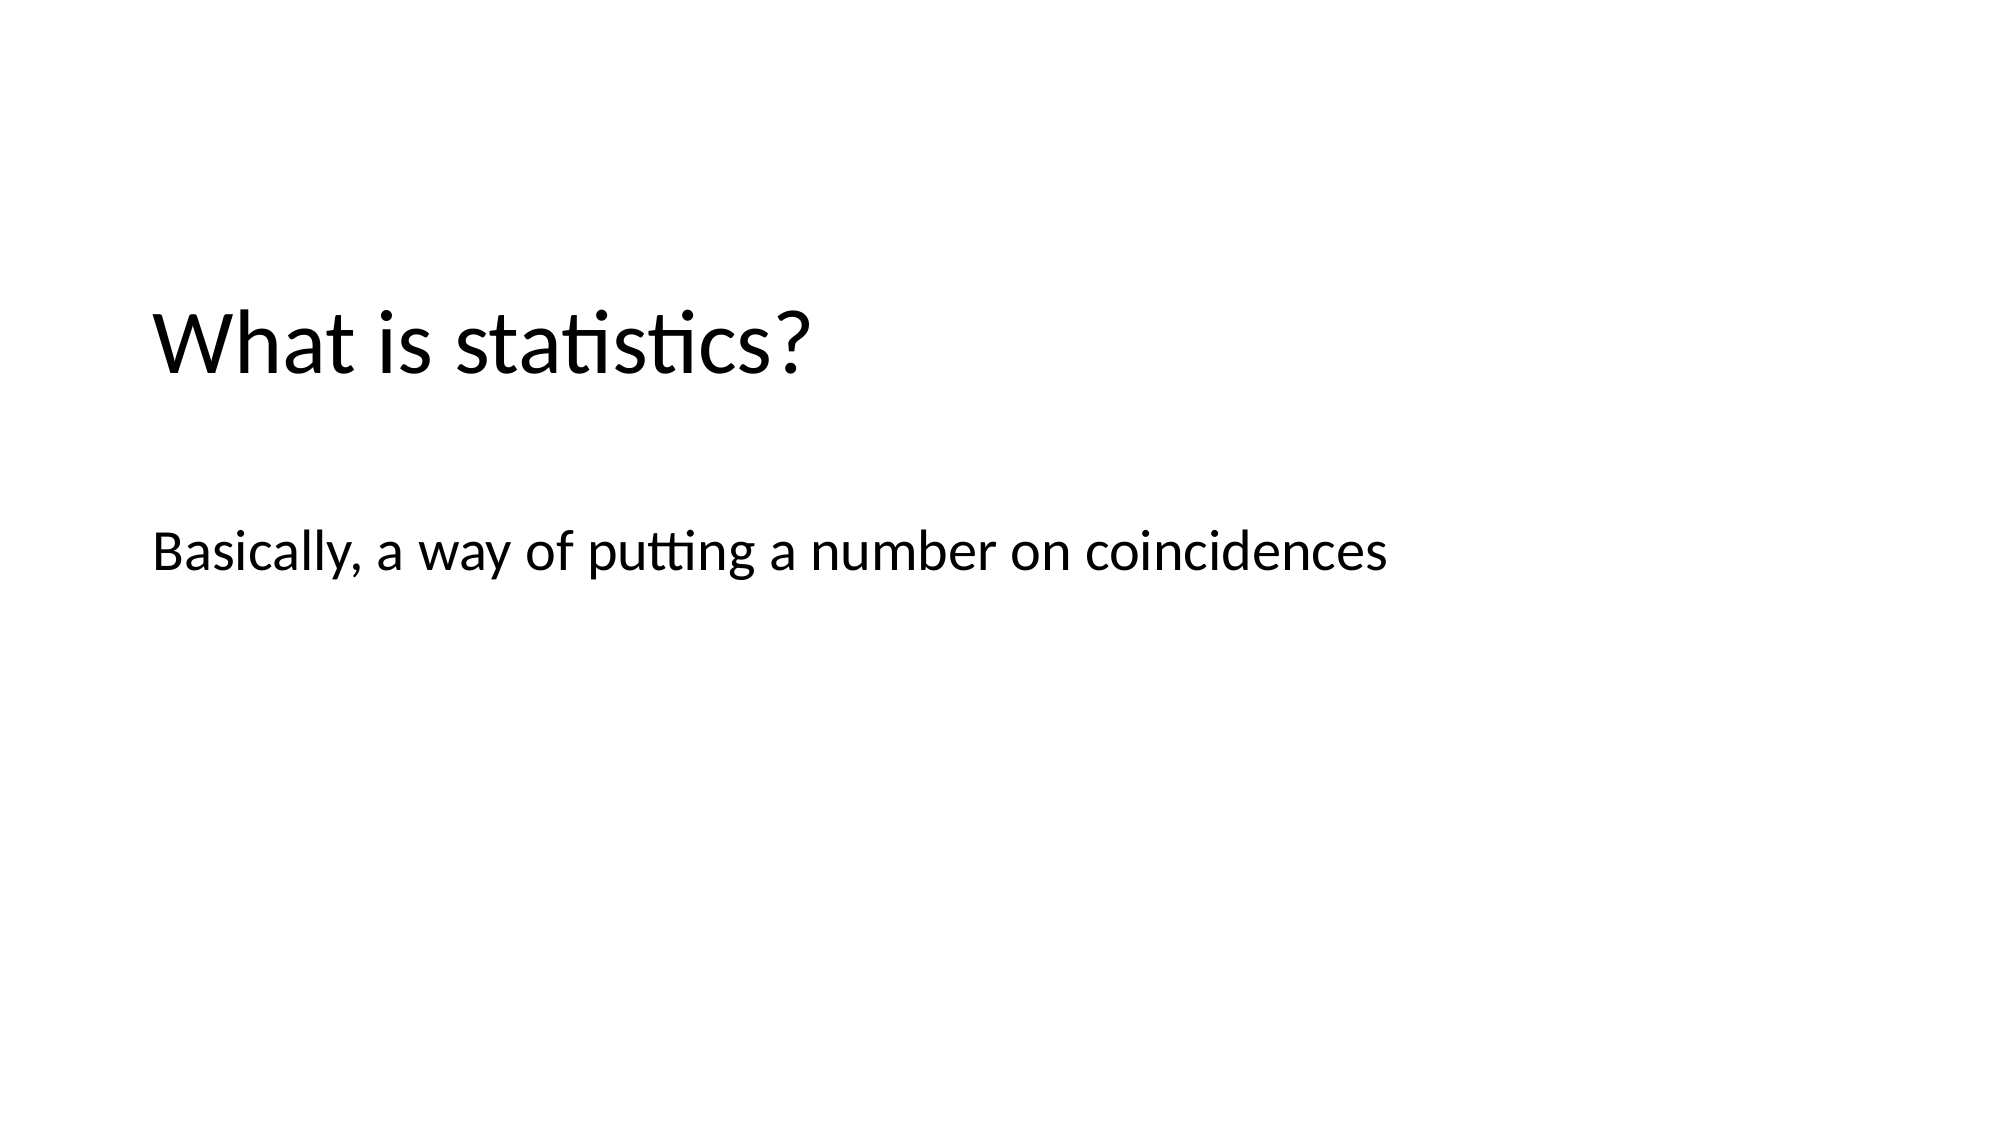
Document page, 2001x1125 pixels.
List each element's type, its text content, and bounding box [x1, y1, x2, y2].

title What is statistics? [137, 234, 1863, 453]
list Basically, a way of putting a number on coincidences [137, 512, 1863, 862]
